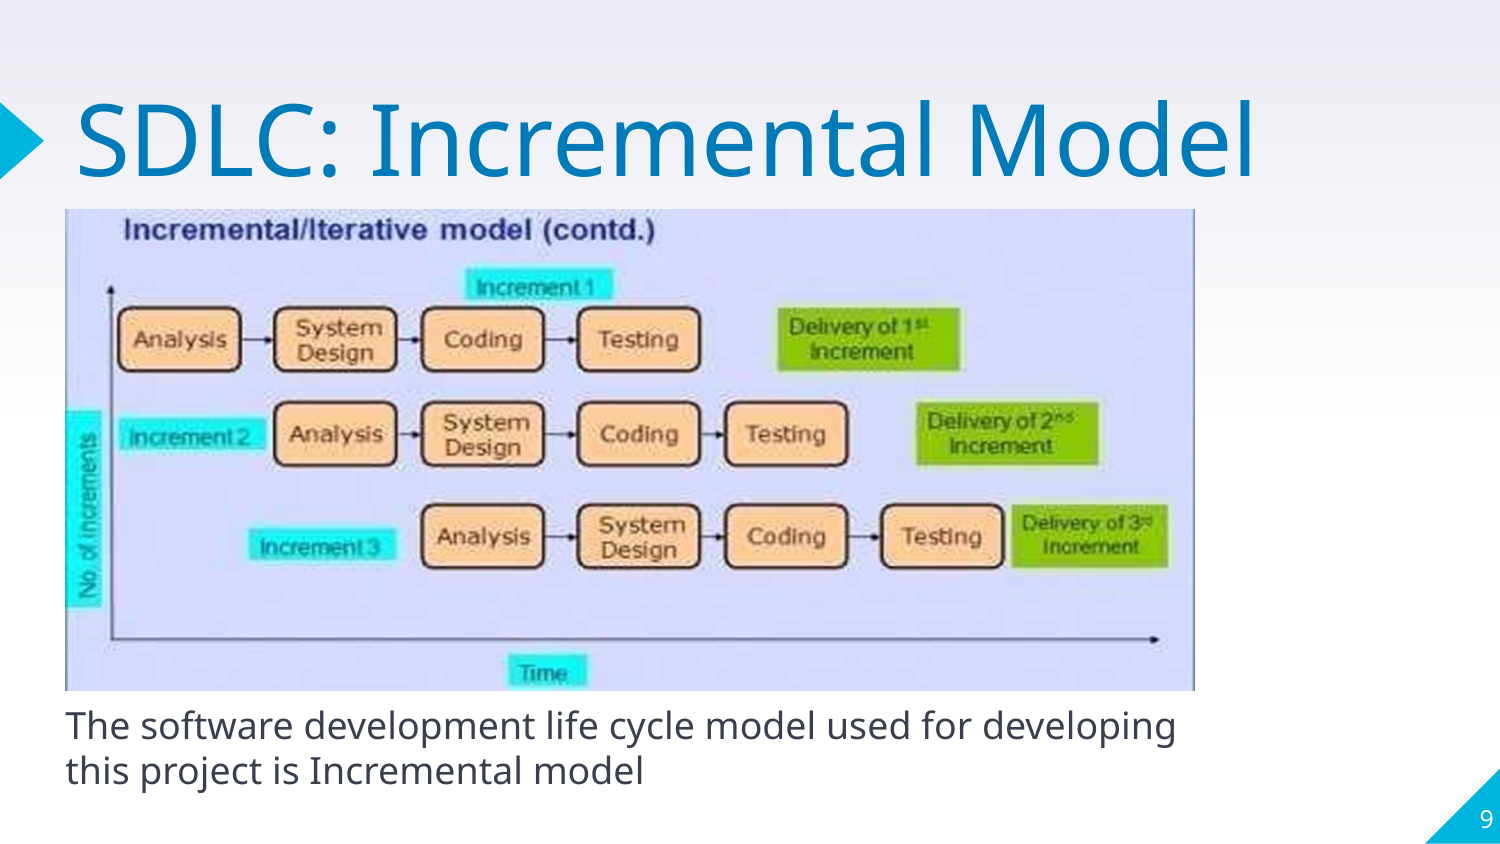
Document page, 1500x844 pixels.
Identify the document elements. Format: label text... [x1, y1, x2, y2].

list The software development life cycle model used for developing this project is Incremental model [65, 701, 1205, 795]
title SDLC: Incremental Model [75, 99, 1404, 193]
slide_number 9 [1418, 760, 1494, 838]
picture [65, 209, 1195, 692]
